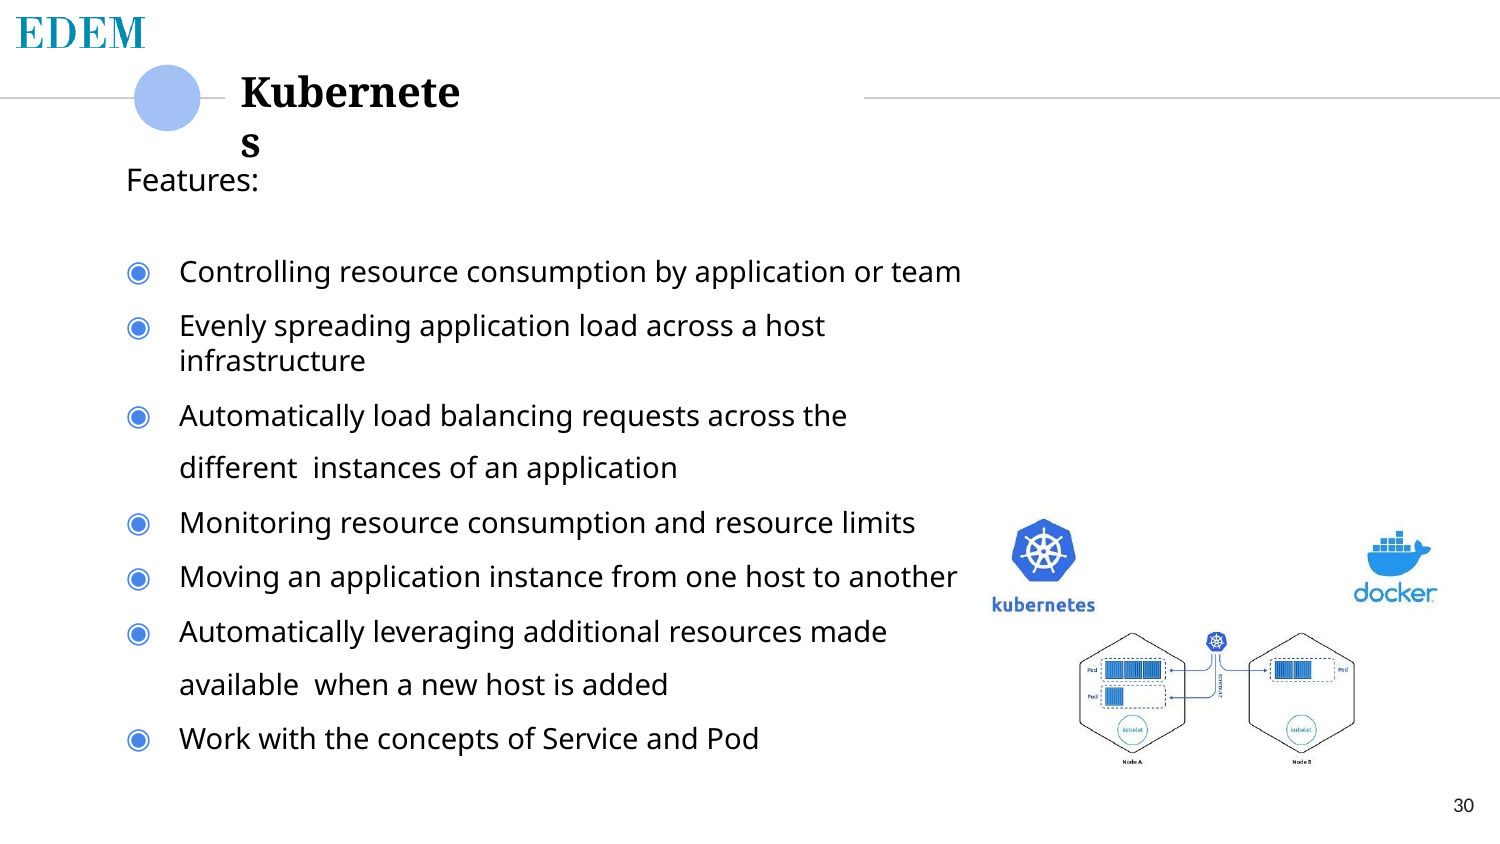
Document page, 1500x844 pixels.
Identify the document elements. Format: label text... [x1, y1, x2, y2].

picture [67, 17, 84, 48]
picture [27, 17, 50, 48]
slide_number 30 [1446, 794, 1483, 844]
title Kubernetes [238, 63, 461, 158]
picture [16, 19, 20, 48]
picture [122, 17, 135, 48]
picture [987, 510, 1447, 768]
picture [116, 27, 123, 48]
text_box Features: Controlling resource consumption by application or team Evenly spreading application load across a host infrastructure Automatically load balancing requests across the different instances of an application Monitoring resource consumption and resource limits Moving an application instance from one host to another Automatically leveraging additional resources made available when a new host is added Work with the concepts of Service and Pod [123, 158, 974, 756]
picture [57, 19, 69, 48]
picture [90, 17, 113, 48]
picture [141, 19, 145, 48]
